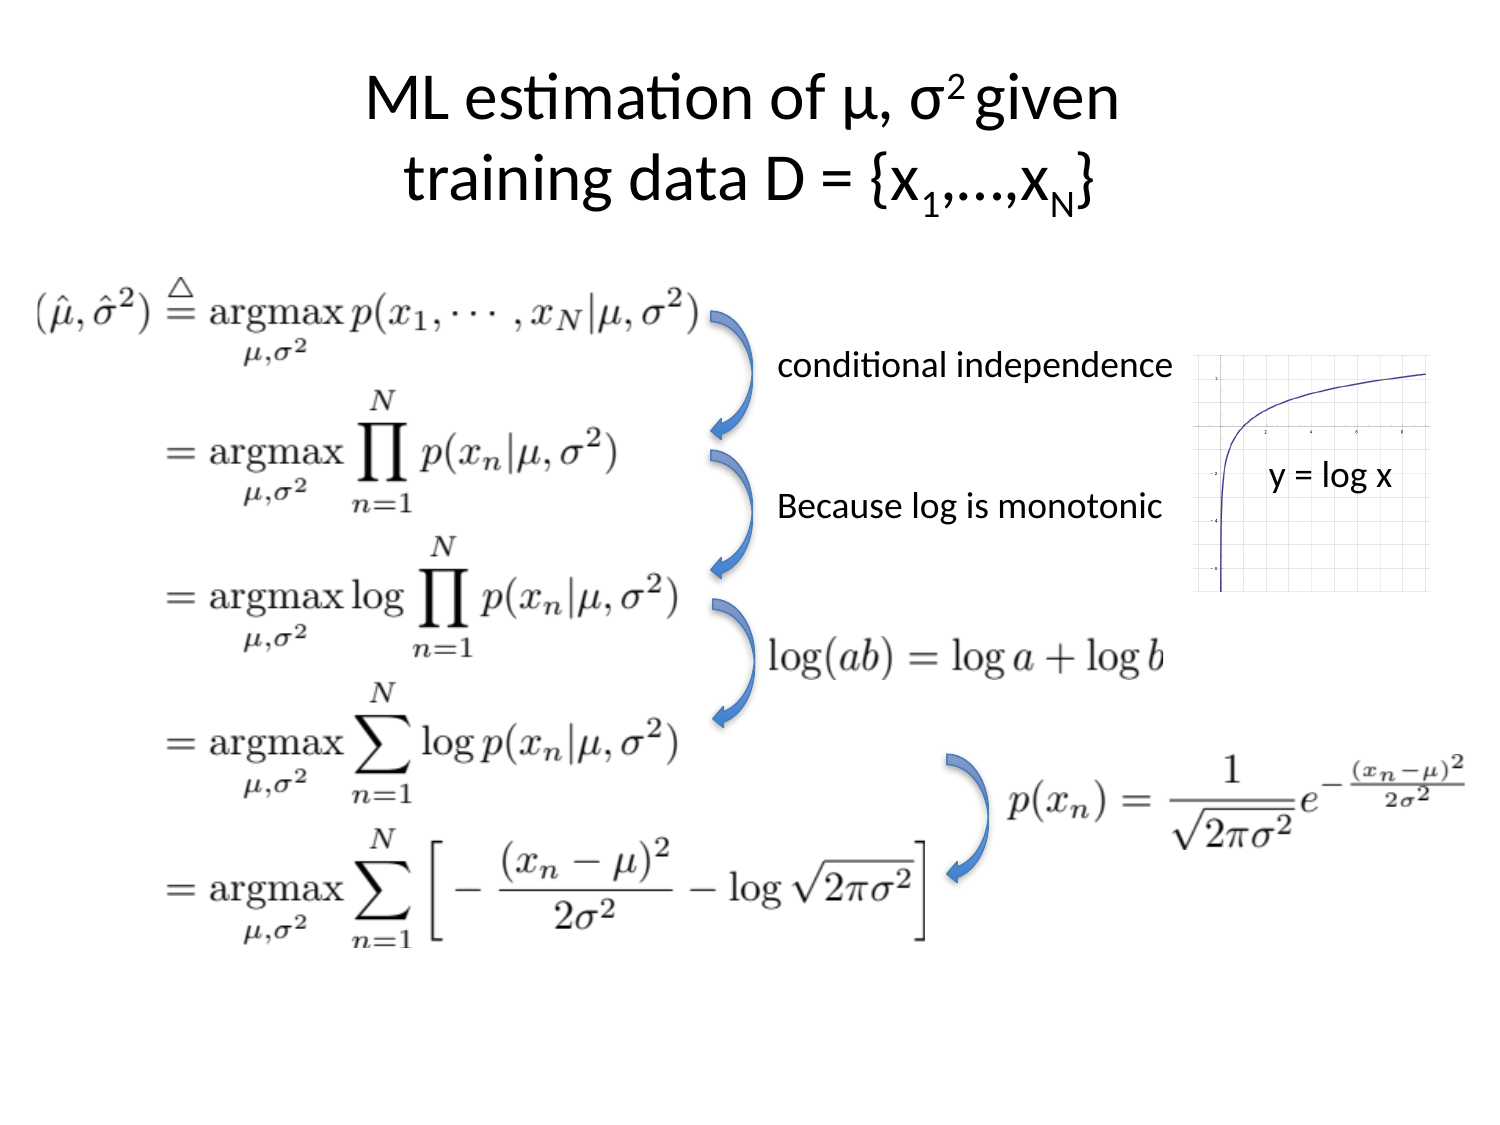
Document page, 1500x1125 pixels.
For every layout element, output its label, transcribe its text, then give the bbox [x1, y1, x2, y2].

picture [37, 276, 1164, 949]
text_box Because log is monotonic [929, 473, 1179, 533]
picture [1005, 753, 1465, 851]
text_box [946, 753, 990, 884]
title ML estimation of μ, σ2 given training data D = {x1,…,xN} [75, 45, 1425, 233]
picture [1192, 354, 1430, 592]
text_box conditional independence [929, 332, 1189, 393]
